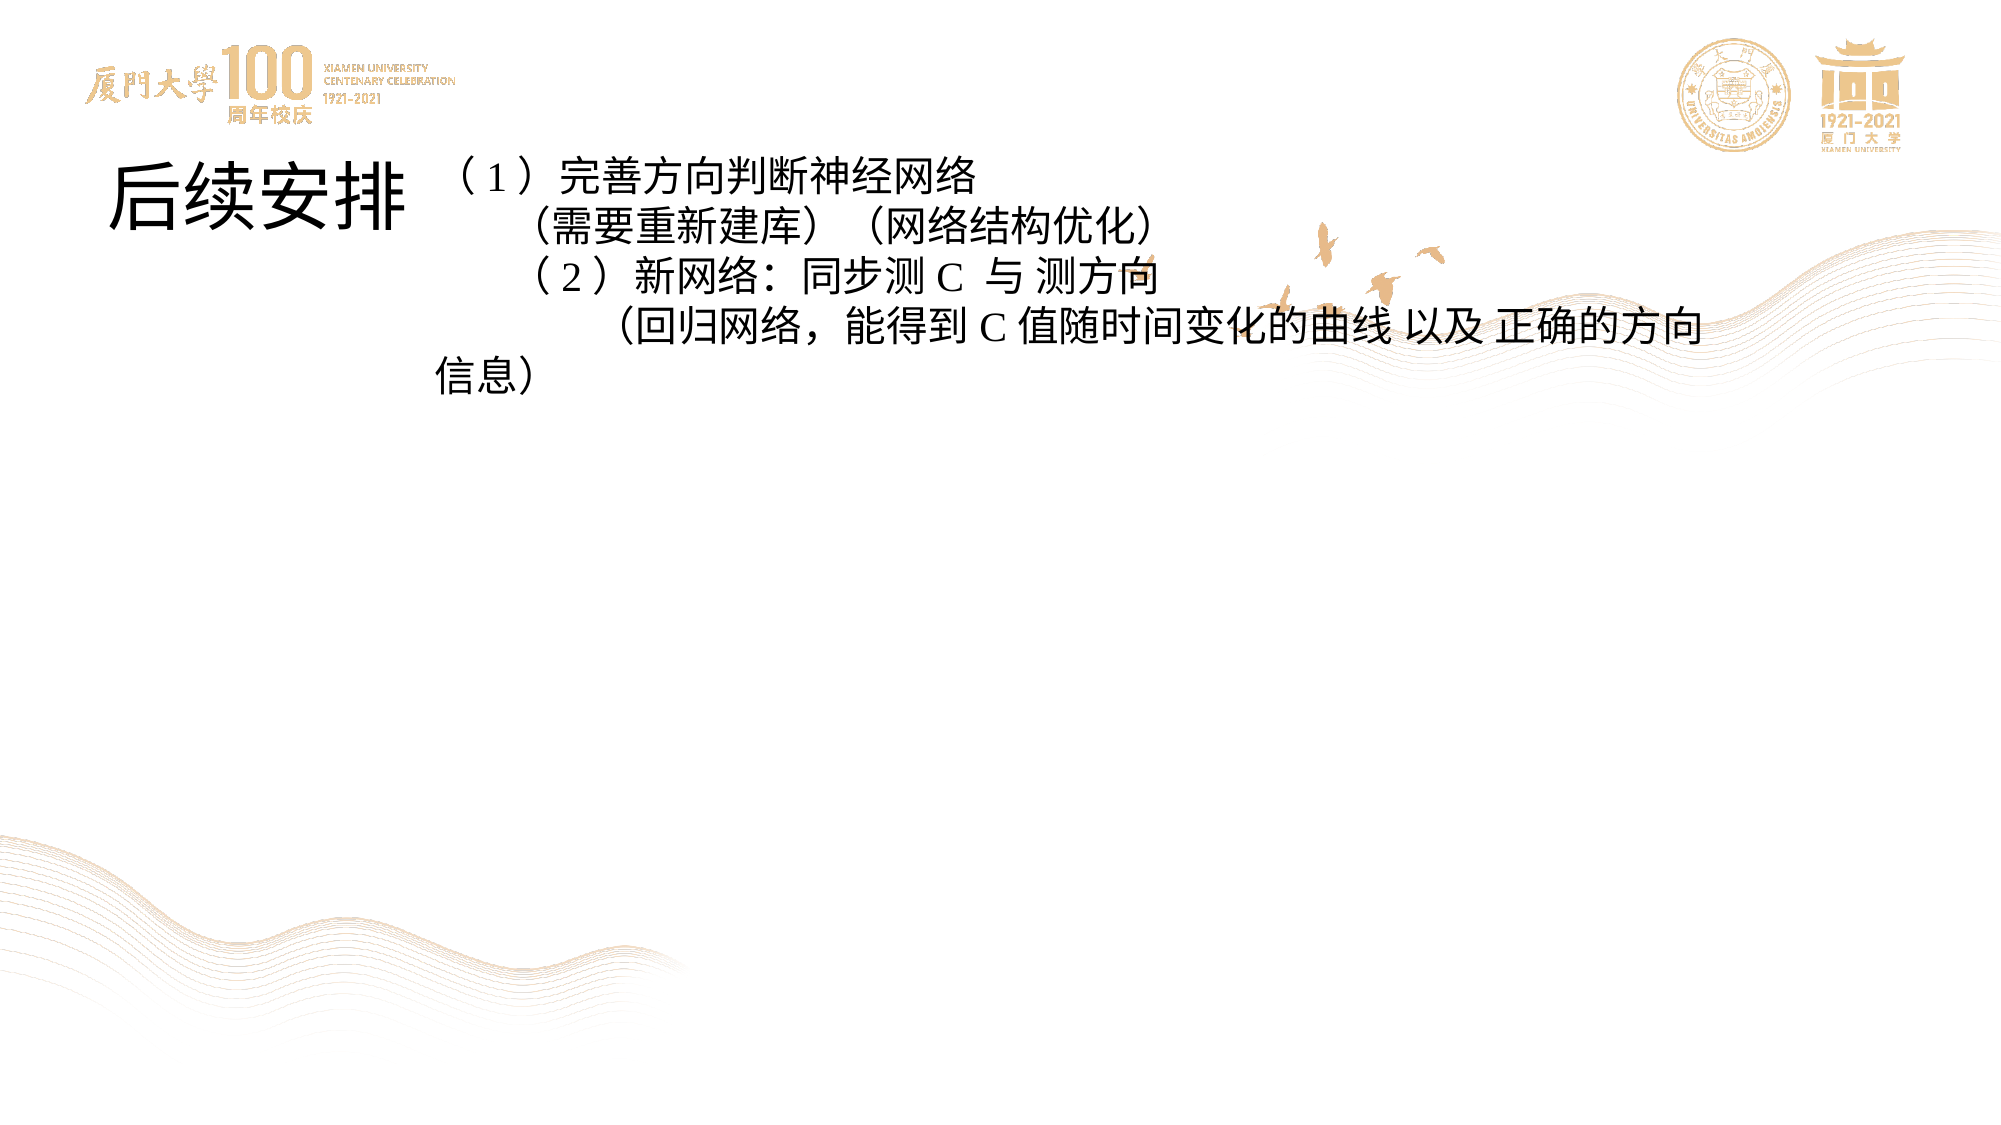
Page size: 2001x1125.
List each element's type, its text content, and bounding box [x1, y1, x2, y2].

picture [74, 34, 465, 131]
text_box （1）完善方向判断神经网络 （需要重新建库）（网络结构优化） （2）新网络：同步测C 与 测方向 （回归网络，能得到C值随时间变化的曲线 以及 正确的方向信息） [419, 142, 1733, 408]
picture [1068, 198, 2001, 750]
picture [1660, 24, 1922, 172]
picture [0, 759, 784, 1064]
text_box 后续安排 [92, 142, 419, 337]
